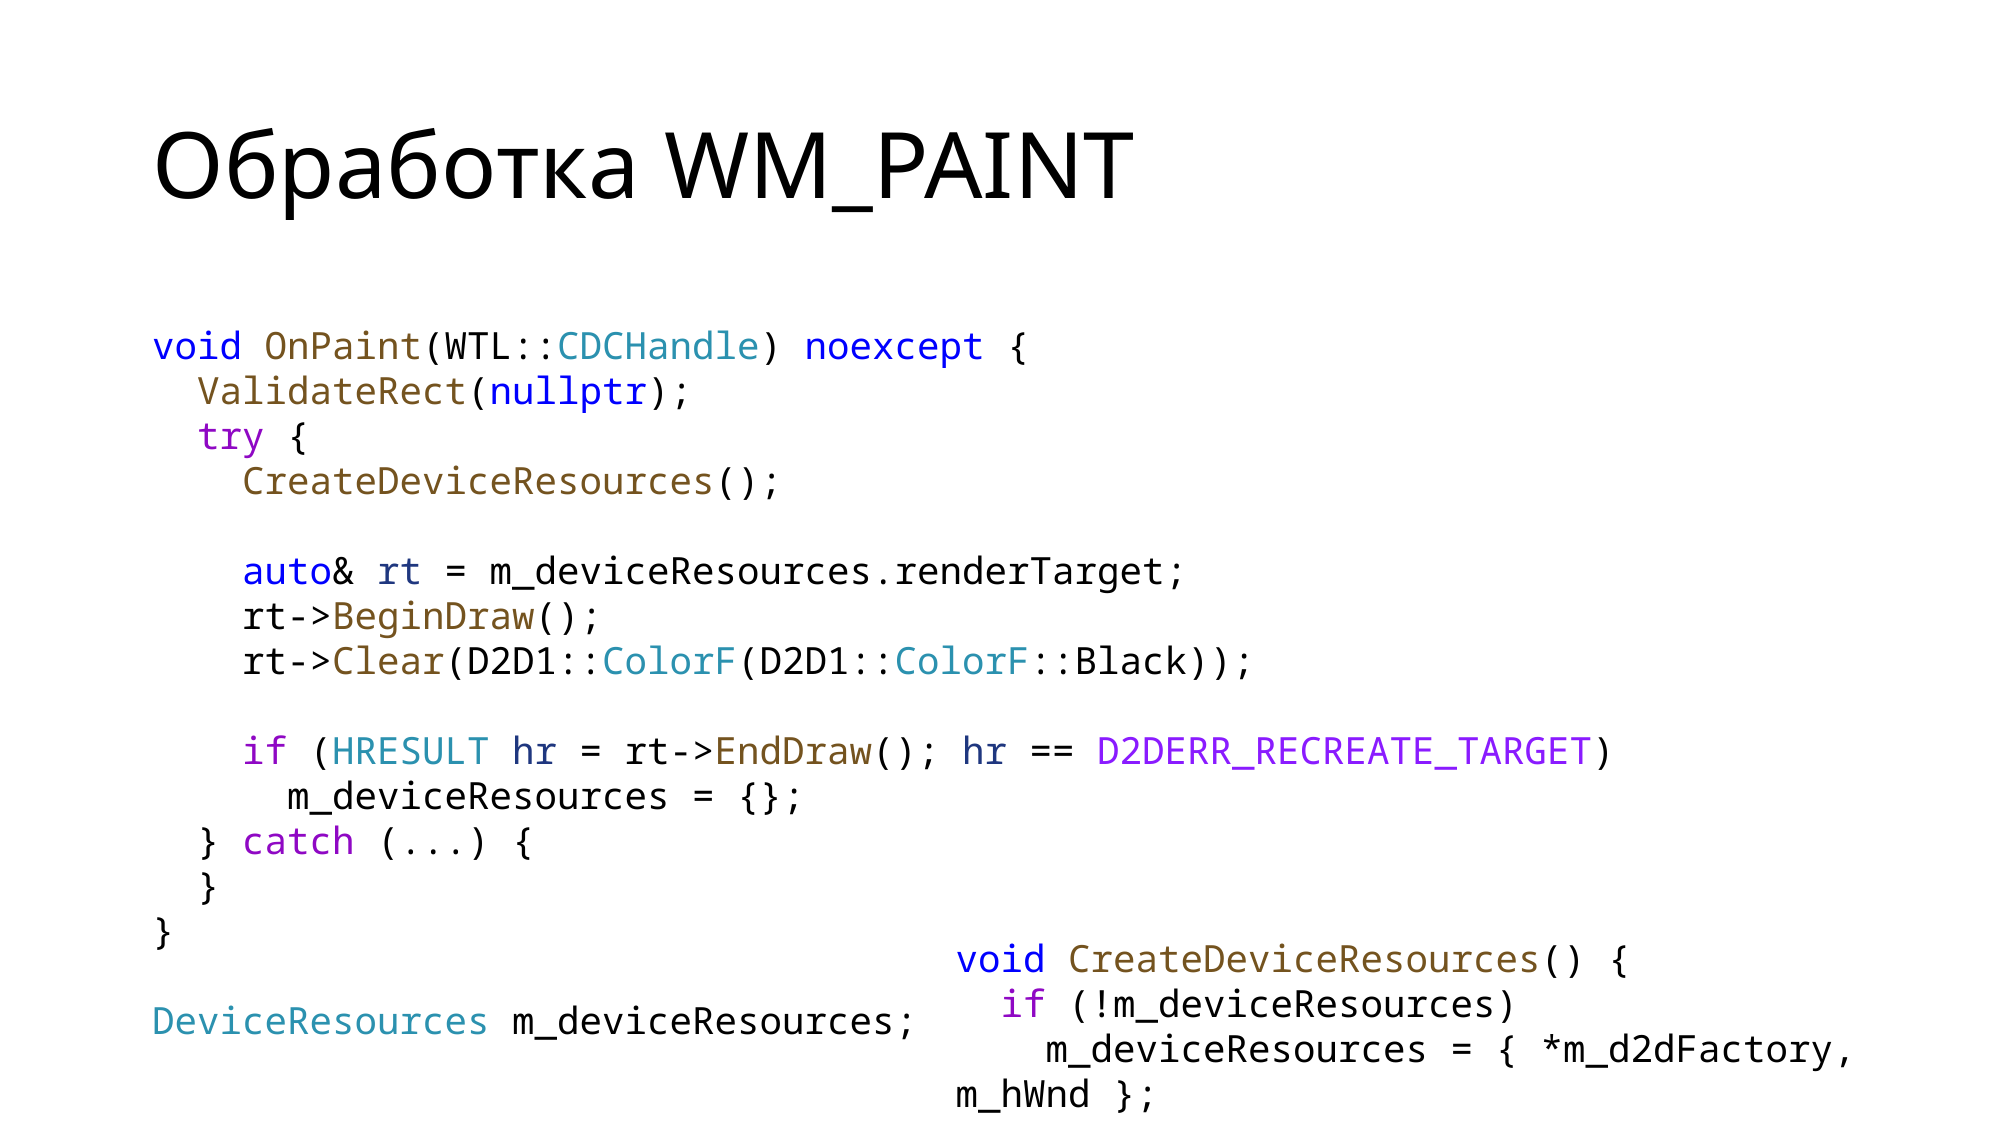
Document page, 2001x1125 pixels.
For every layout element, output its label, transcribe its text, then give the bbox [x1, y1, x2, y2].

text_box void CreateDeviceResources() { if (!m_deviceResources) m_deviceResources = { *m_d2dFactory, m_hWnd }; } [940, 927, 2000, 1125]
text_box void OnPaint(WTL::CDCHandle) noexcept { ValidateRect(nullptr); try { CreateDeviceResources(); auto& rt = m_deviceResources.renderTarget; rt->BeginDraw(); rt->Clear(D2D1::ColorF(D2D1::ColorF::Black)); if (HRESULT hr = rt->EndDraw(); hr == D2DERR_RECREATE_TARGET) m_deviceResources = {}; } catch (...) { } } DeviceResources m_deviceResources; [137, 314, 1863, 1050]
title Обработка WM_PAINT [137, 59, 1863, 278]
